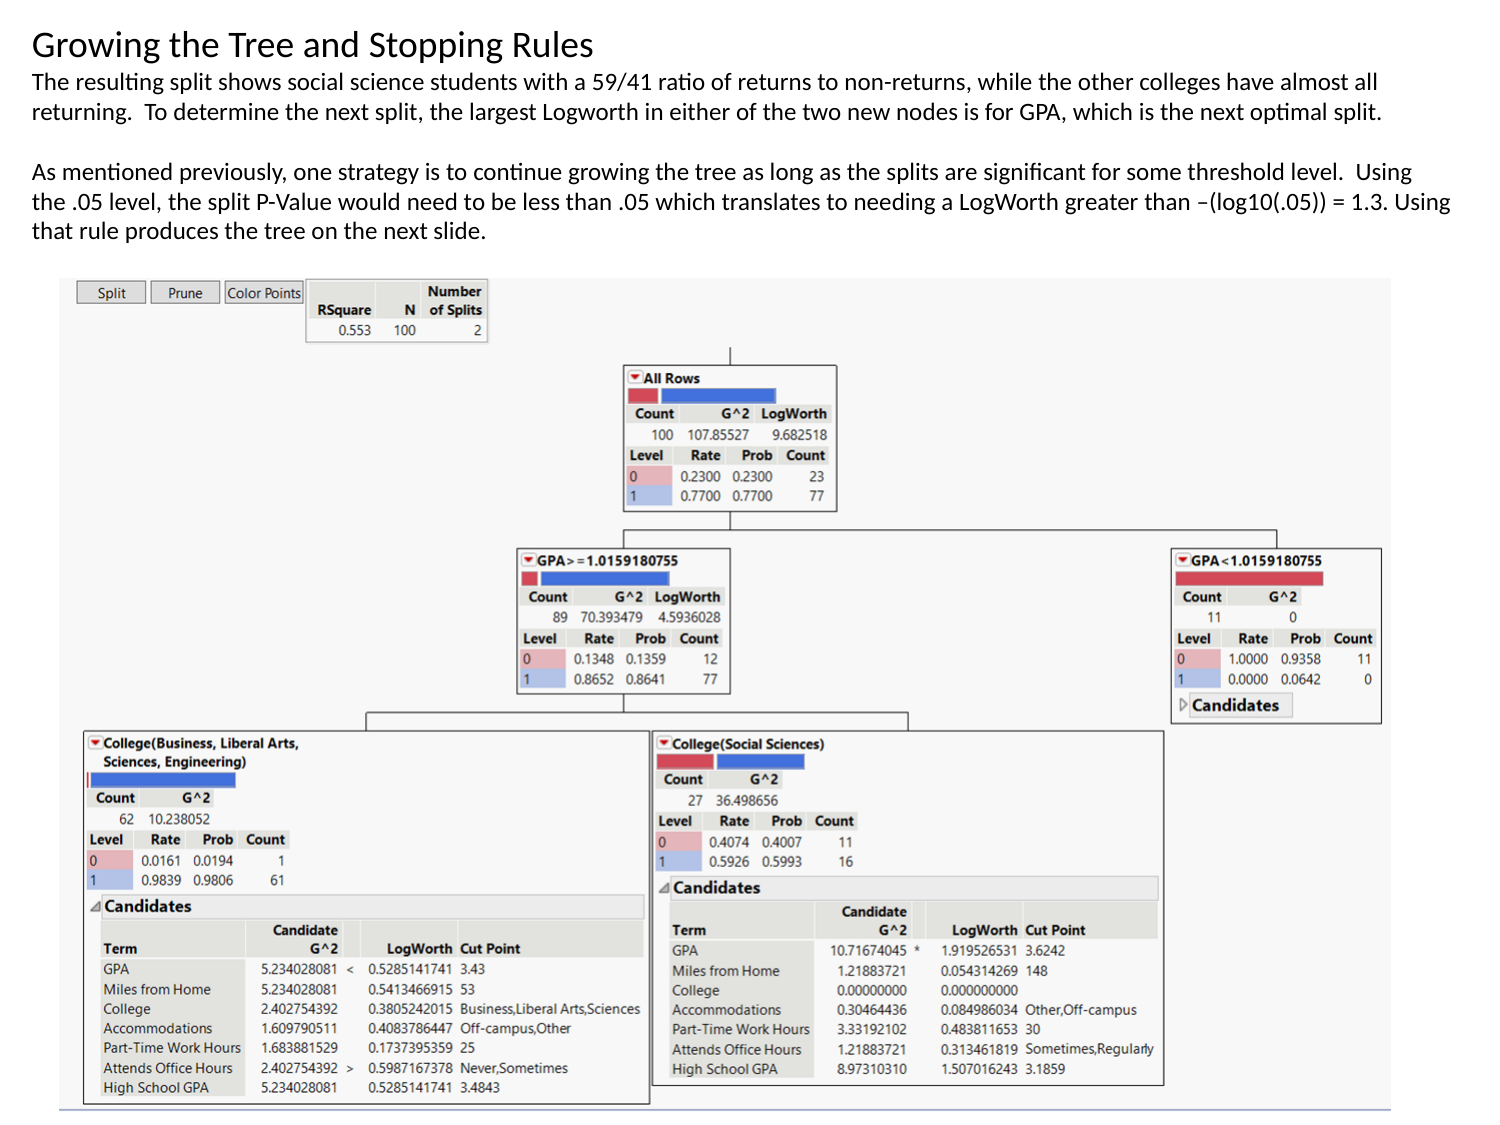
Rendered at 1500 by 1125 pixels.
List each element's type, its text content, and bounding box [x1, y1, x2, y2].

picture [59, 278, 1391, 1112]
text_box Growing the Tree and Stopping Rules The resulting split shows social science students with a 59/41 ratio of returns to non-returns, while the other colleges have almost all returning. To determine the next split, the largest Logworth in either of the two new nodes is for GPA, which is the next optimal split. As mentioned previously, one strategy is to continue growing the tree as long as the splits are significant for some threshold level. Using the .05 level, the split P-Value would need to be less than .05 which translates to needing a LogWorth greater than –(log10(.05)) = 1.3. Using that rule produces the tree on the next slide. [17, 12, 1486, 253]
